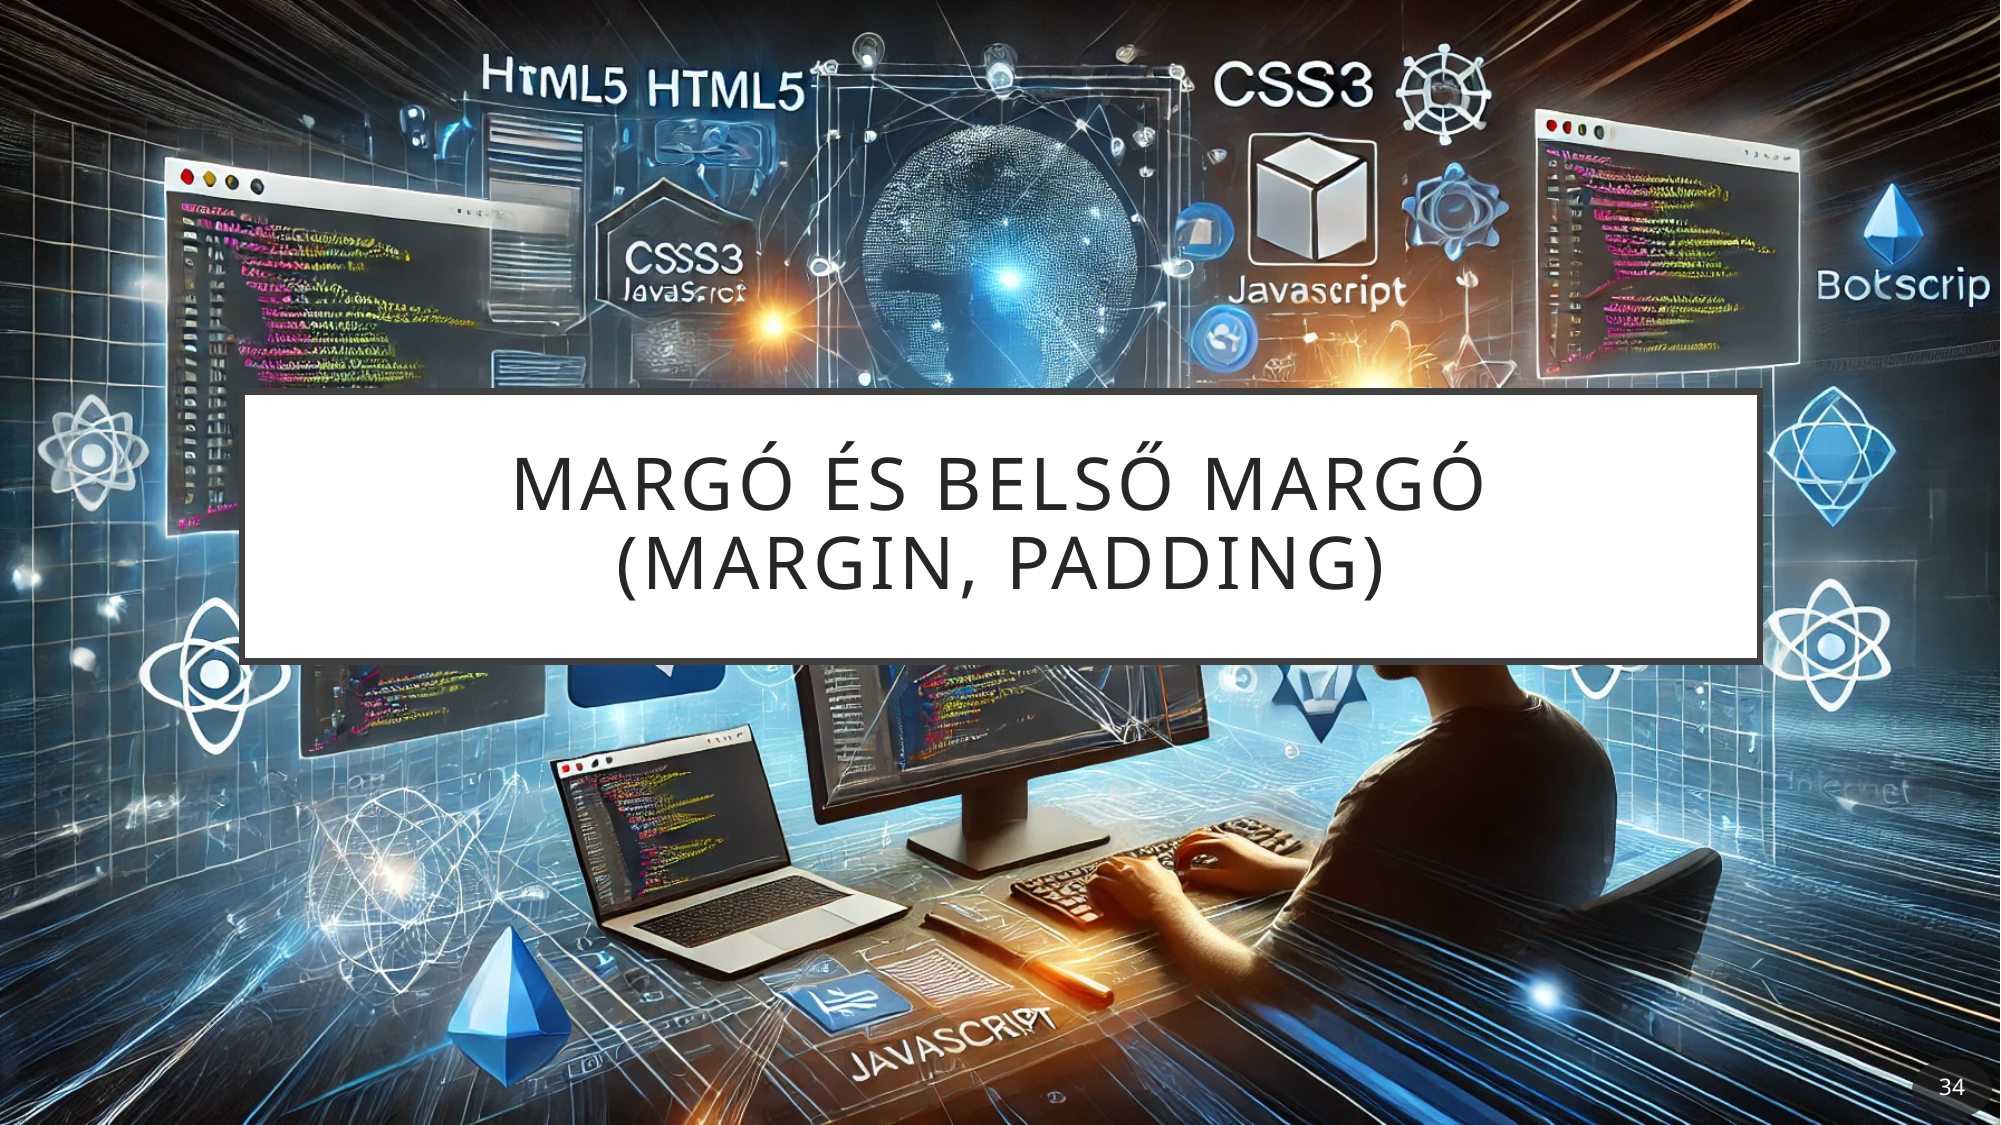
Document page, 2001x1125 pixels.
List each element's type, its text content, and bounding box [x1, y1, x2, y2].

slide_number 34 [1912, 1058, 1993, 1119]
picture [0, 0, 2000, 1125]
title margó és belső margó (margin, padding) [239, 388, 1763, 665]
